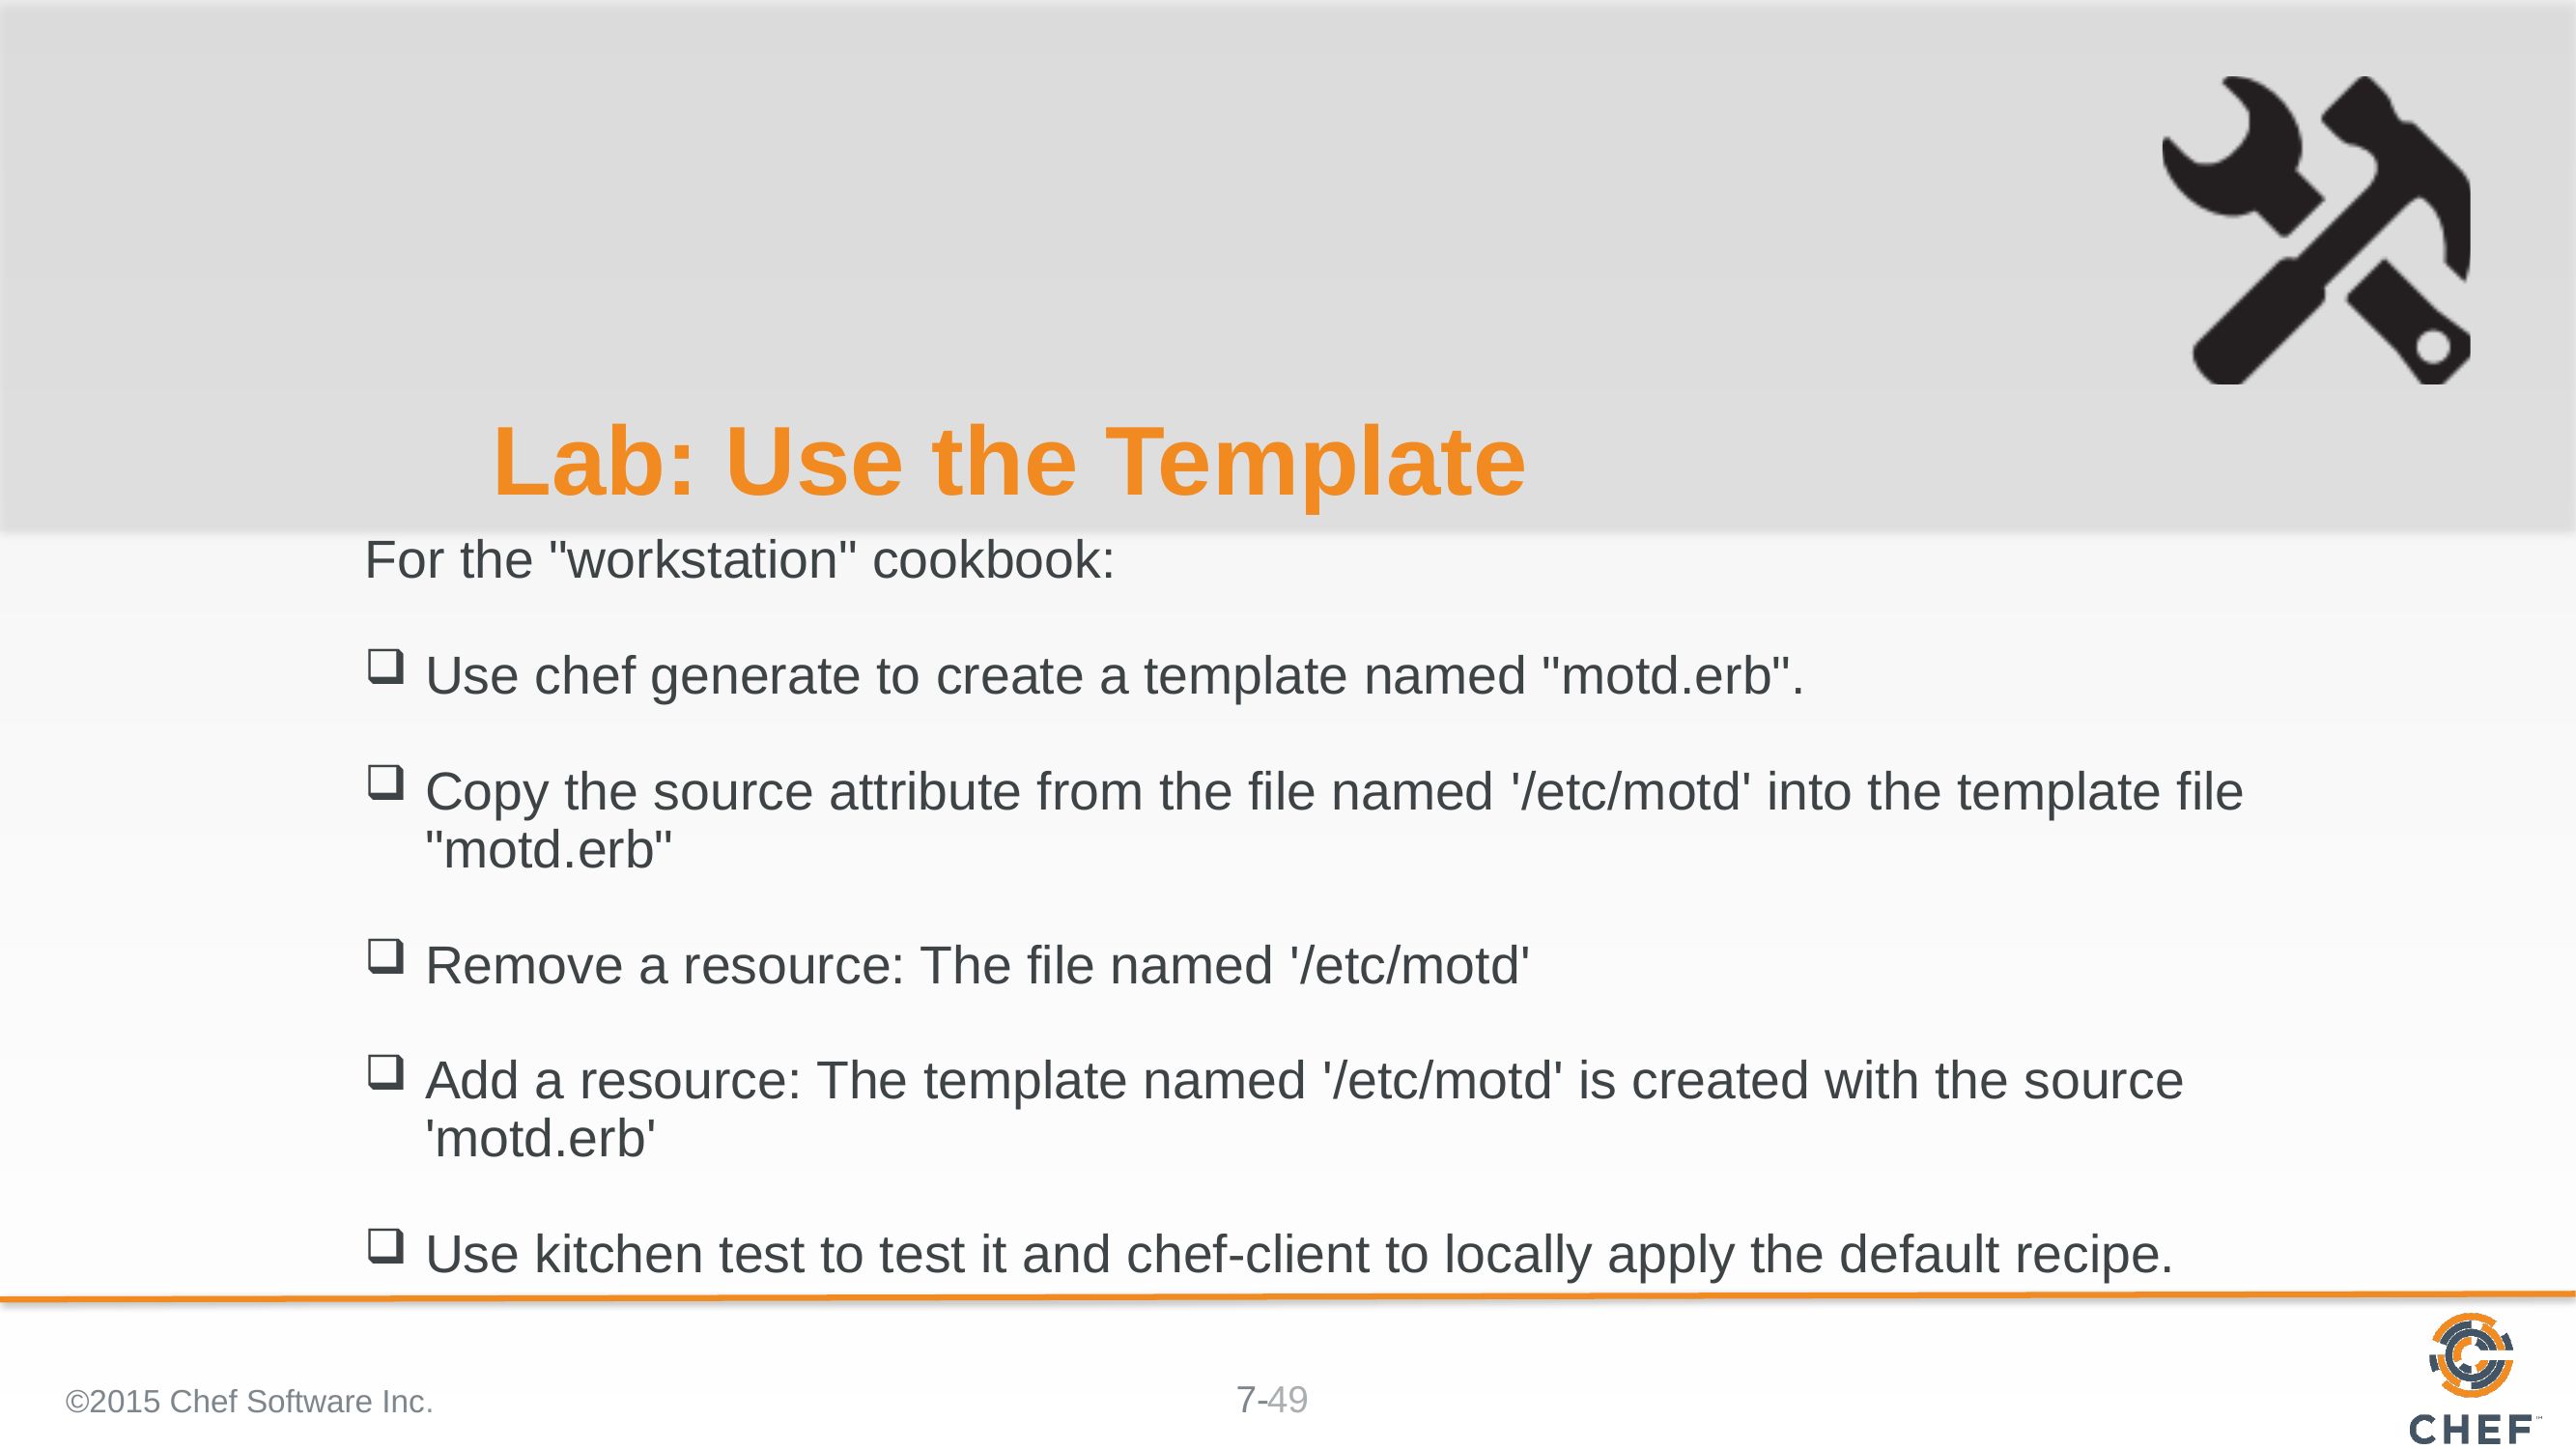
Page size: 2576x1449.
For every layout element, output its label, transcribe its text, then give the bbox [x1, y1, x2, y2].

footer ©2015 Chef Software Inc. [51, 1359, 952, 1440]
slide_number 49 [998, 1359, 1578, 1437]
subtitle For the "workstation" cookbook: Use chef generate to create a template named "motd.erb". Copy the source attribute from the file named '/etc/motd' into the template file "motd.erb" Remove a resource: The file named '/etc/motd' Add a resource: The template named '/etc/motd' is created with the source 'motd.erb' Use kitchen test to test it and chef-client to locally apply the default recipe. [350, 517, 2322, 1278]
picture [2399, 1297, 2550, 1449]
title Lab: Use the Template [477, 395, 2217, 517]
